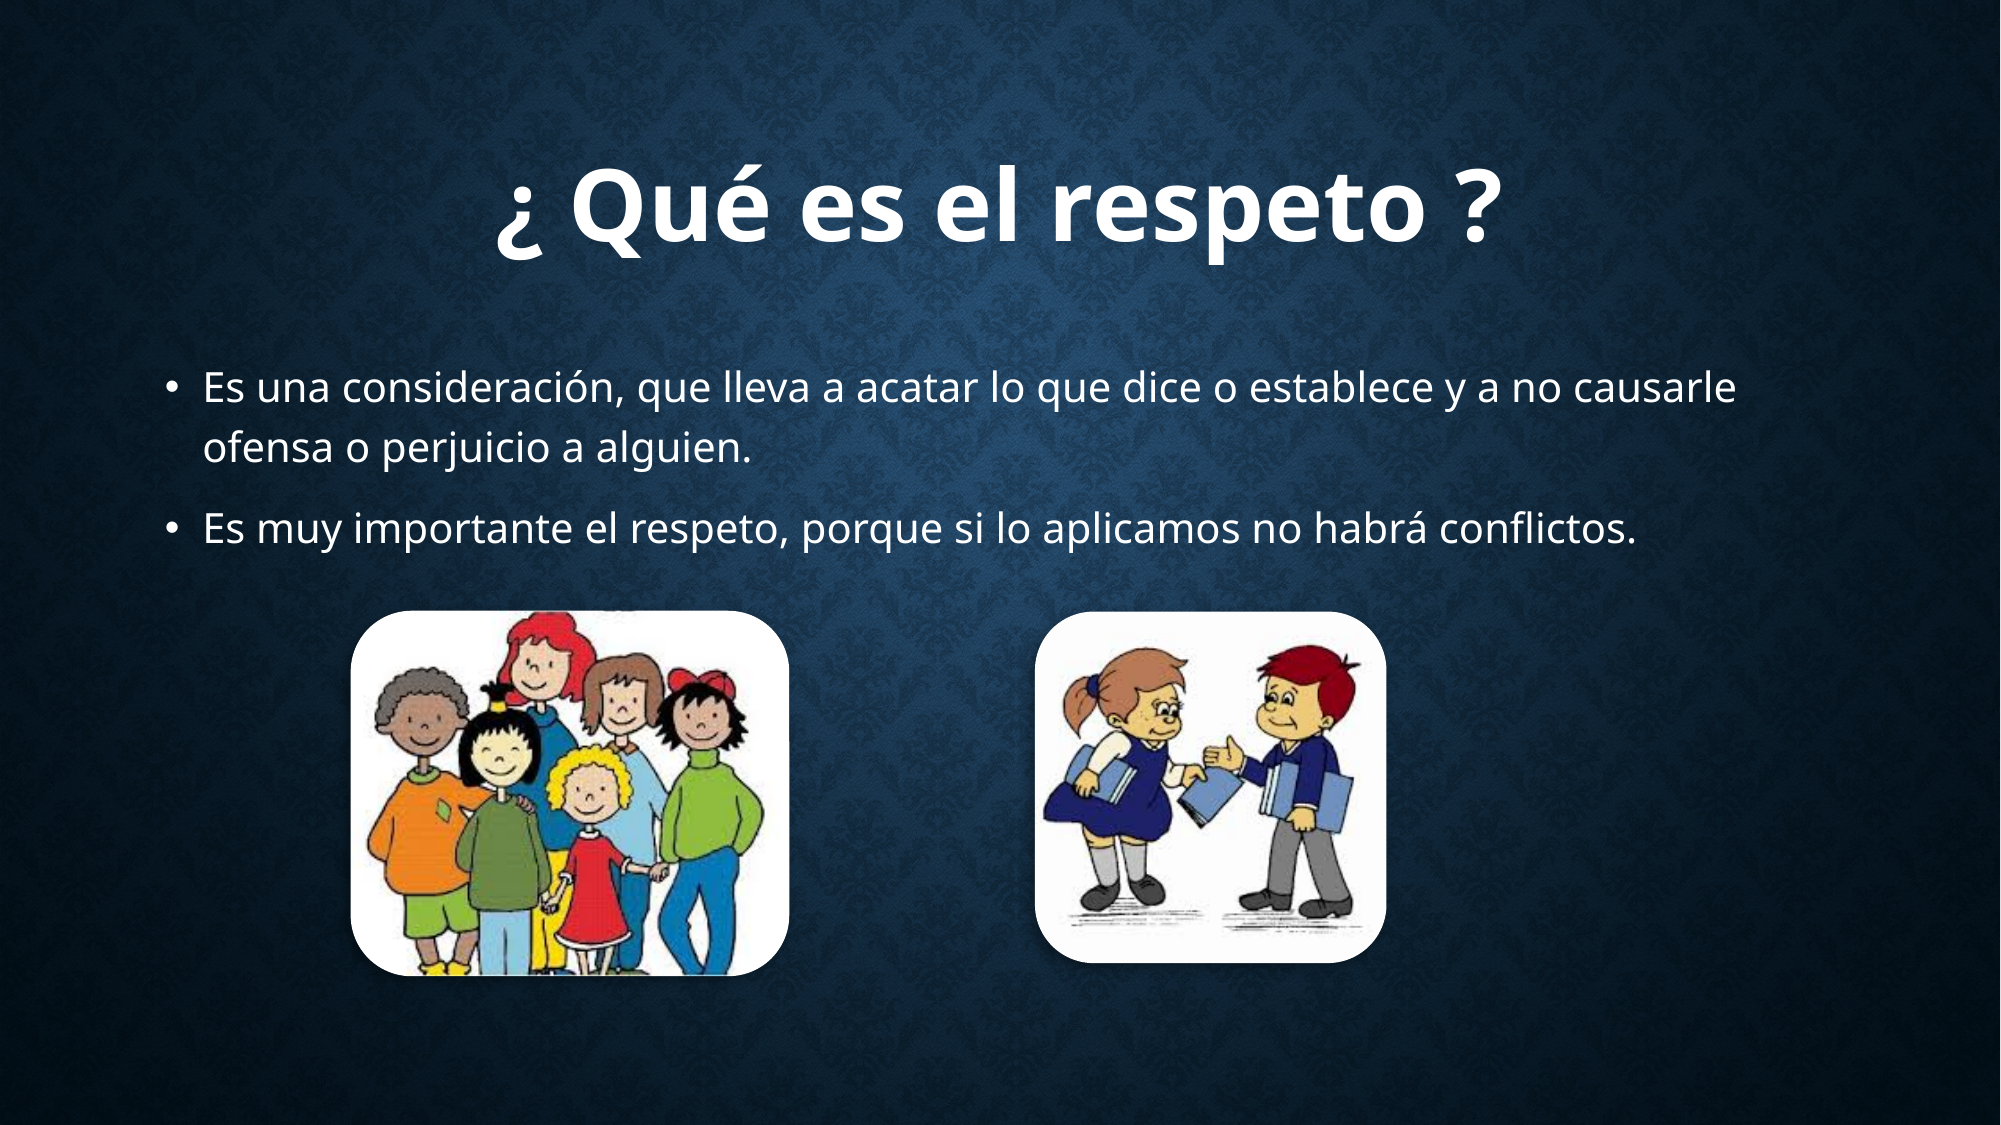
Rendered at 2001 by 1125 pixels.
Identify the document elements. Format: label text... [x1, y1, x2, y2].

picture [1034, 611, 1387, 964]
title ¿ Qué es el respeto ? [149, 99, 1849, 318]
picture [350, 610, 790, 977]
list Es una consideración, que lleva a acatar lo que dice o establece y a no causarle ofensa o perjuicio a alguien. Es muy importante el respeto, porque si lo aplicamos no habrá conflictos. [149, 343, 1849, 950]
